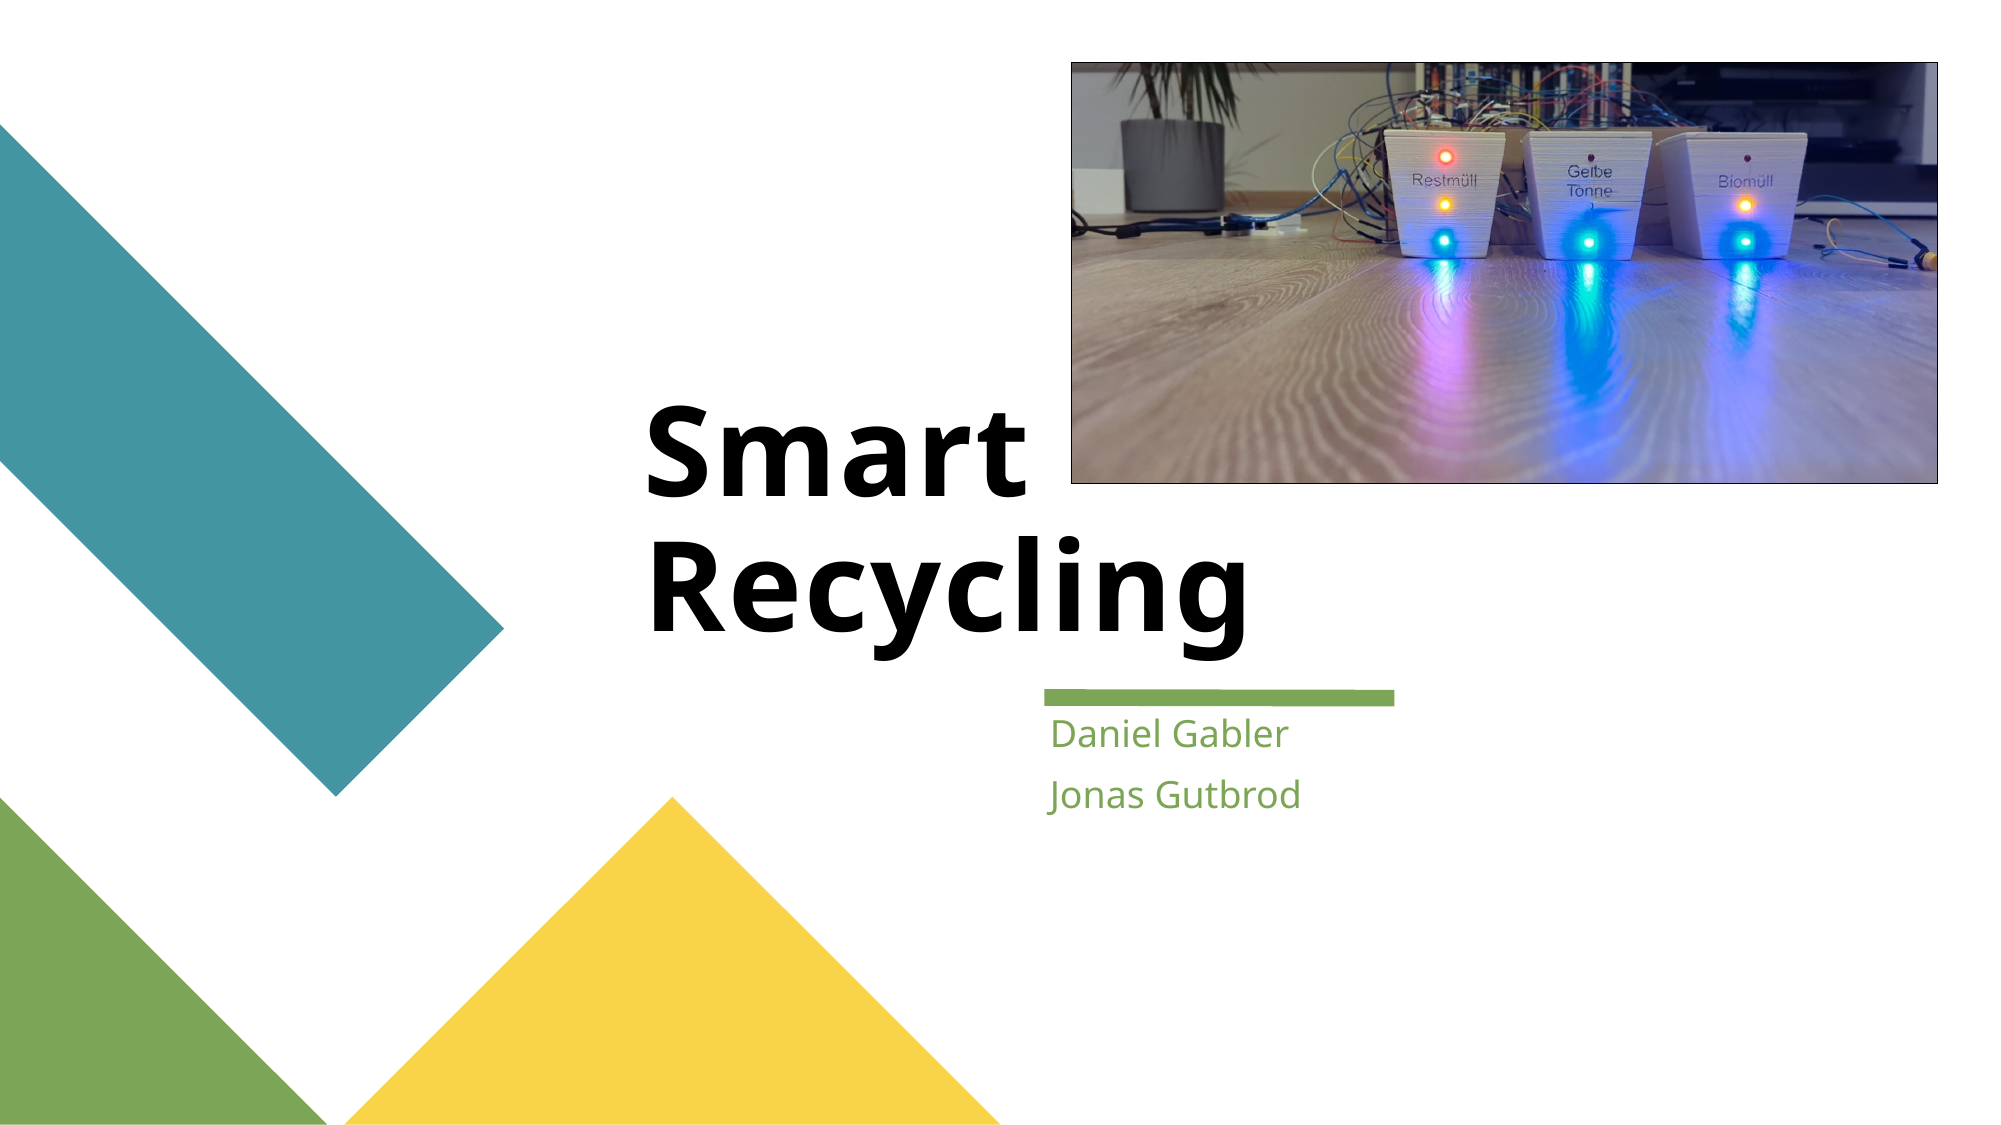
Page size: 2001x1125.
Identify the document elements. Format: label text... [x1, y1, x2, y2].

list Daniel Gabler Jonas Gutbrod [1049, 715, 1951, 872]
title Smart Recycling [643, 409, 1545, 659]
picture [1071, 62, 1938, 484]
